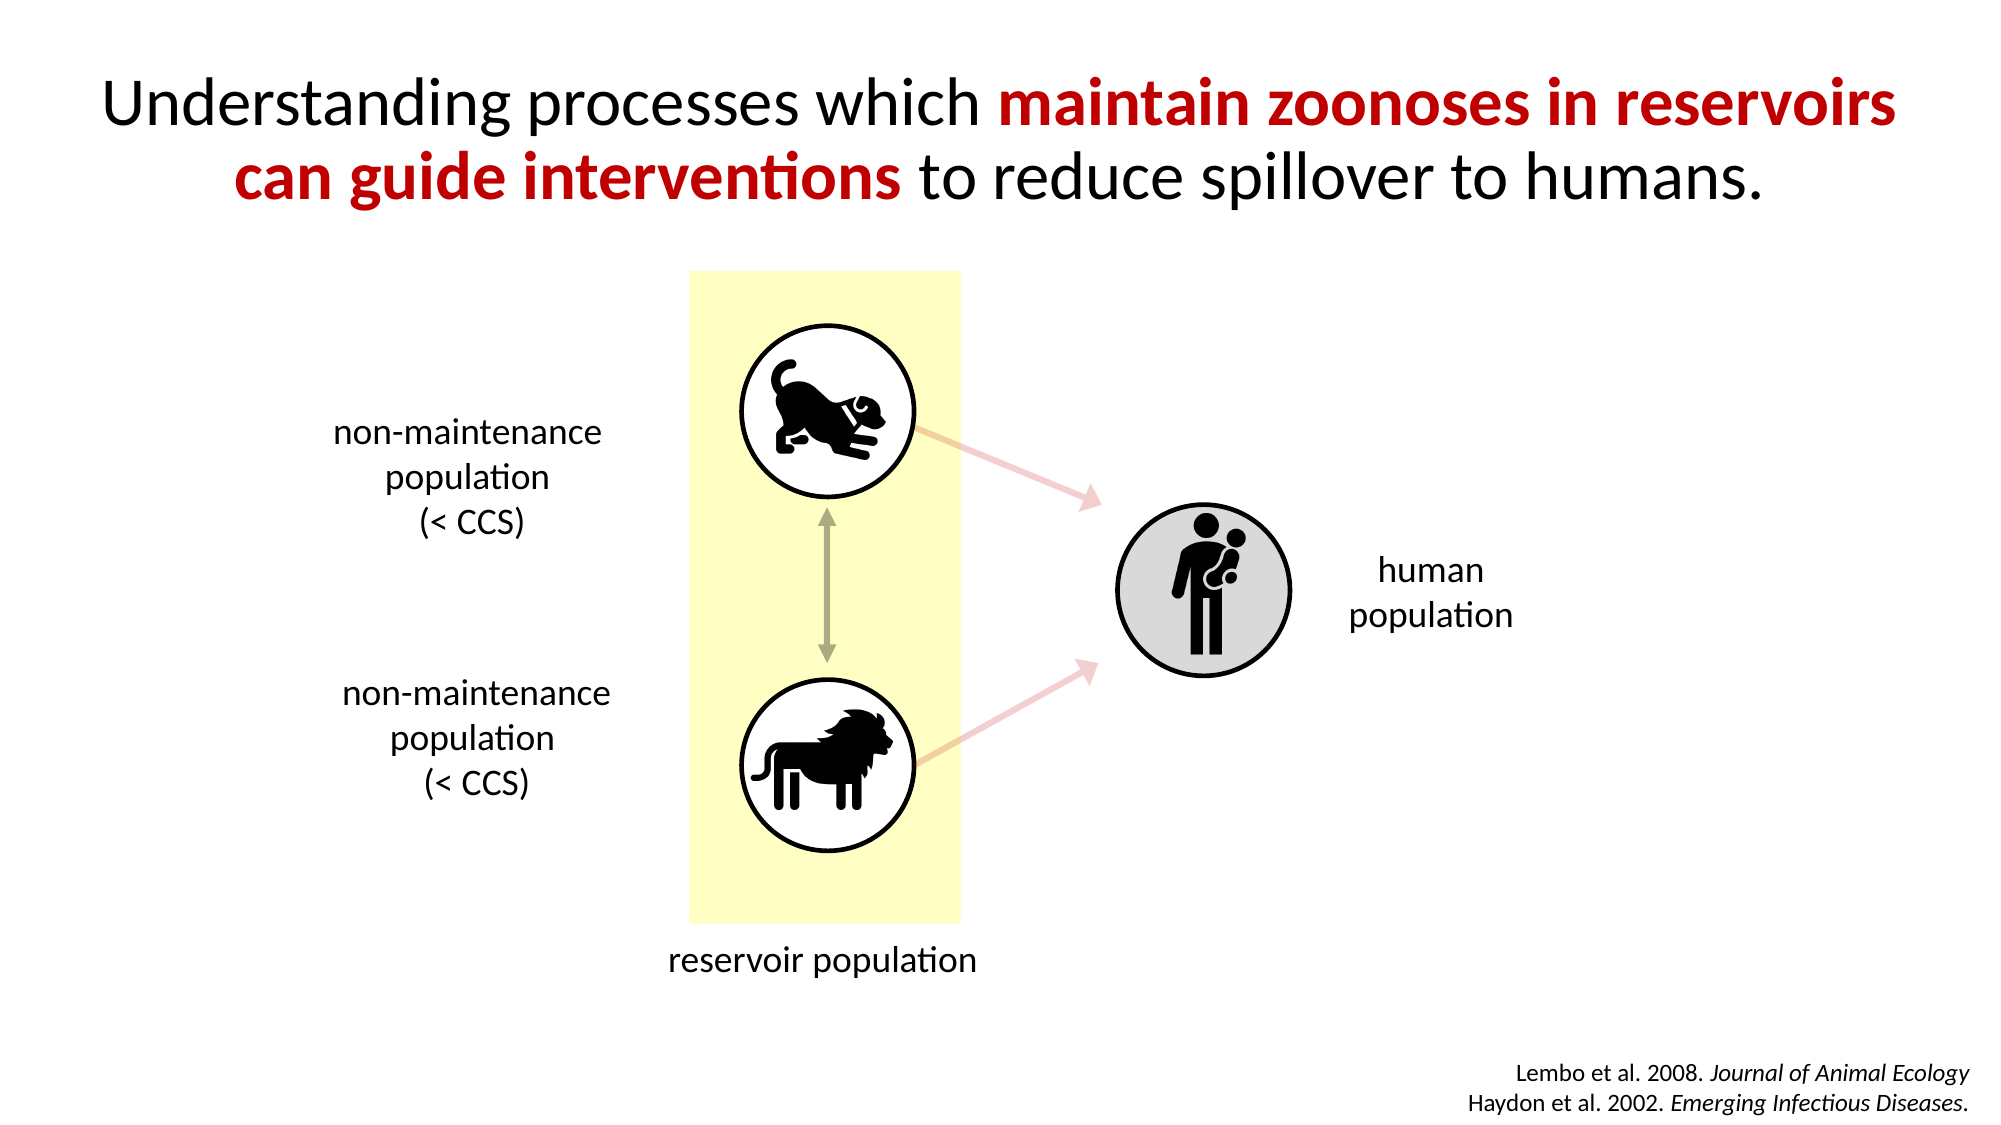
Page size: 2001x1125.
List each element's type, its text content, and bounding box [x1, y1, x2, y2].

text_box [688, 270, 962, 925]
text_box non-maintenance population (< CCS) [310, 660, 643, 811]
picture [746, 684, 897, 835]
text_box [1284, 556, 1289, 625]
text_box [781, 485, 874, 498]
text_box [1116, 539, 1133, 641]
text_box Understanding processes which maintain zoonoses in reservoirs can guide interventions to reduce spillover to humans. [79, 28, 1921, 252]
text_box Lembo et al. 2008. Journal of Animal Ecology Haydon et al. 2002. Emerging Infectious Diseases. [1431, 1049, 1985, 1124]
text_box [788, 324, 868, 334]
text_box [776, 835, 880, 852]
text_box [740, 735, 746, 796]
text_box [904, 423, 1102, 505]
text_box [903, 367, 916, 456]
text_box [897, 712, 915, 819]
text_box [740, 368, 752, 455]
text_box human population [1289, 537, 1573, 642]
picture [752, 334, 903, 485]
picture [1133, 508, 1284, 659]
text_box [913, 663, 1099, 766]
text_box reservoir population [646, 927, 1009, 988]
text_box [797, 678, 859, 684]
text_box [1150, 659, 1257, 677]
text_box [1176, 503, 1232, 508]
text_box non-maintenance population (< CCS) [249, 399, 695, 550]
